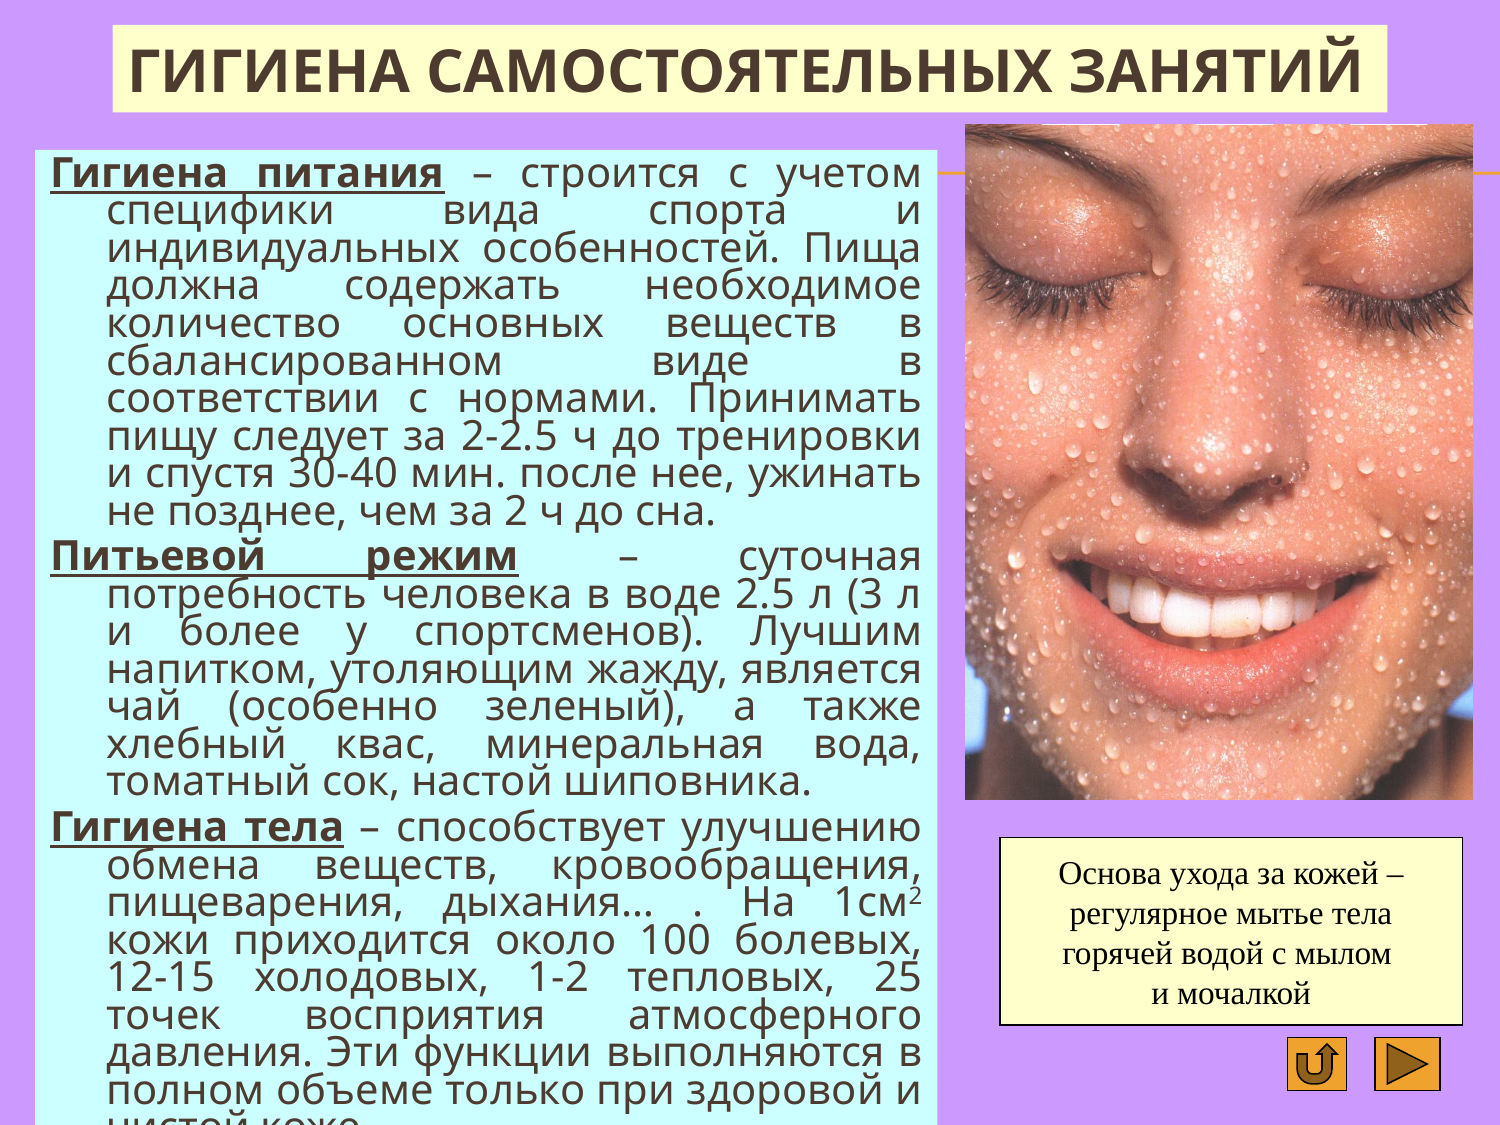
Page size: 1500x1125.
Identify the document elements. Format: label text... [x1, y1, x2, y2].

title Гигиена самостоятельных занятий [112, 24, 1388, 113]
picture [965, 124, 1473, 801]
text_box [1374, 1037, 1440, 1091]
text_box Основа ухода за кожей – регулярное мытье тела горячей водой с мылом и мочалкой [999, 837, 1463, 1025]
list Гигиена питания – строится с учетом специфики вида спорта и индивидуальных особенностей. Пища должна содержать необходимое количество основных веществ в сбалансированном виде в соответствии с нормами. Принимать пищу следует за 2-2.5 ч до тренировки и спустя 30-40 мин. после нее, ужинать не позднее, чем за 2 ч до сна. Питьевой режим – суточная потребность человека в воде 2.5 л (3 л и более у спортсменов). Лучшим напитком, утоляющим жажду, является чай (особенно зеленый), а также хлебный квас, минеральная вода, томатный сок, настой шиповника. Гигиена тела – способствует улучшению обмена веществ, кровообращения, пищеварения, дыхания… . На 1см2 кожи приходится около 100 болевых, 12-15 холодовых, 1-2 тепловых, 25 точек восприятия атмосферного давления. Эти функции выполняются в полном объеме только при здоровой и чистой коже. [34, 149, 938, 1125]
text_box [1287, 1037, 1347, 1091]
